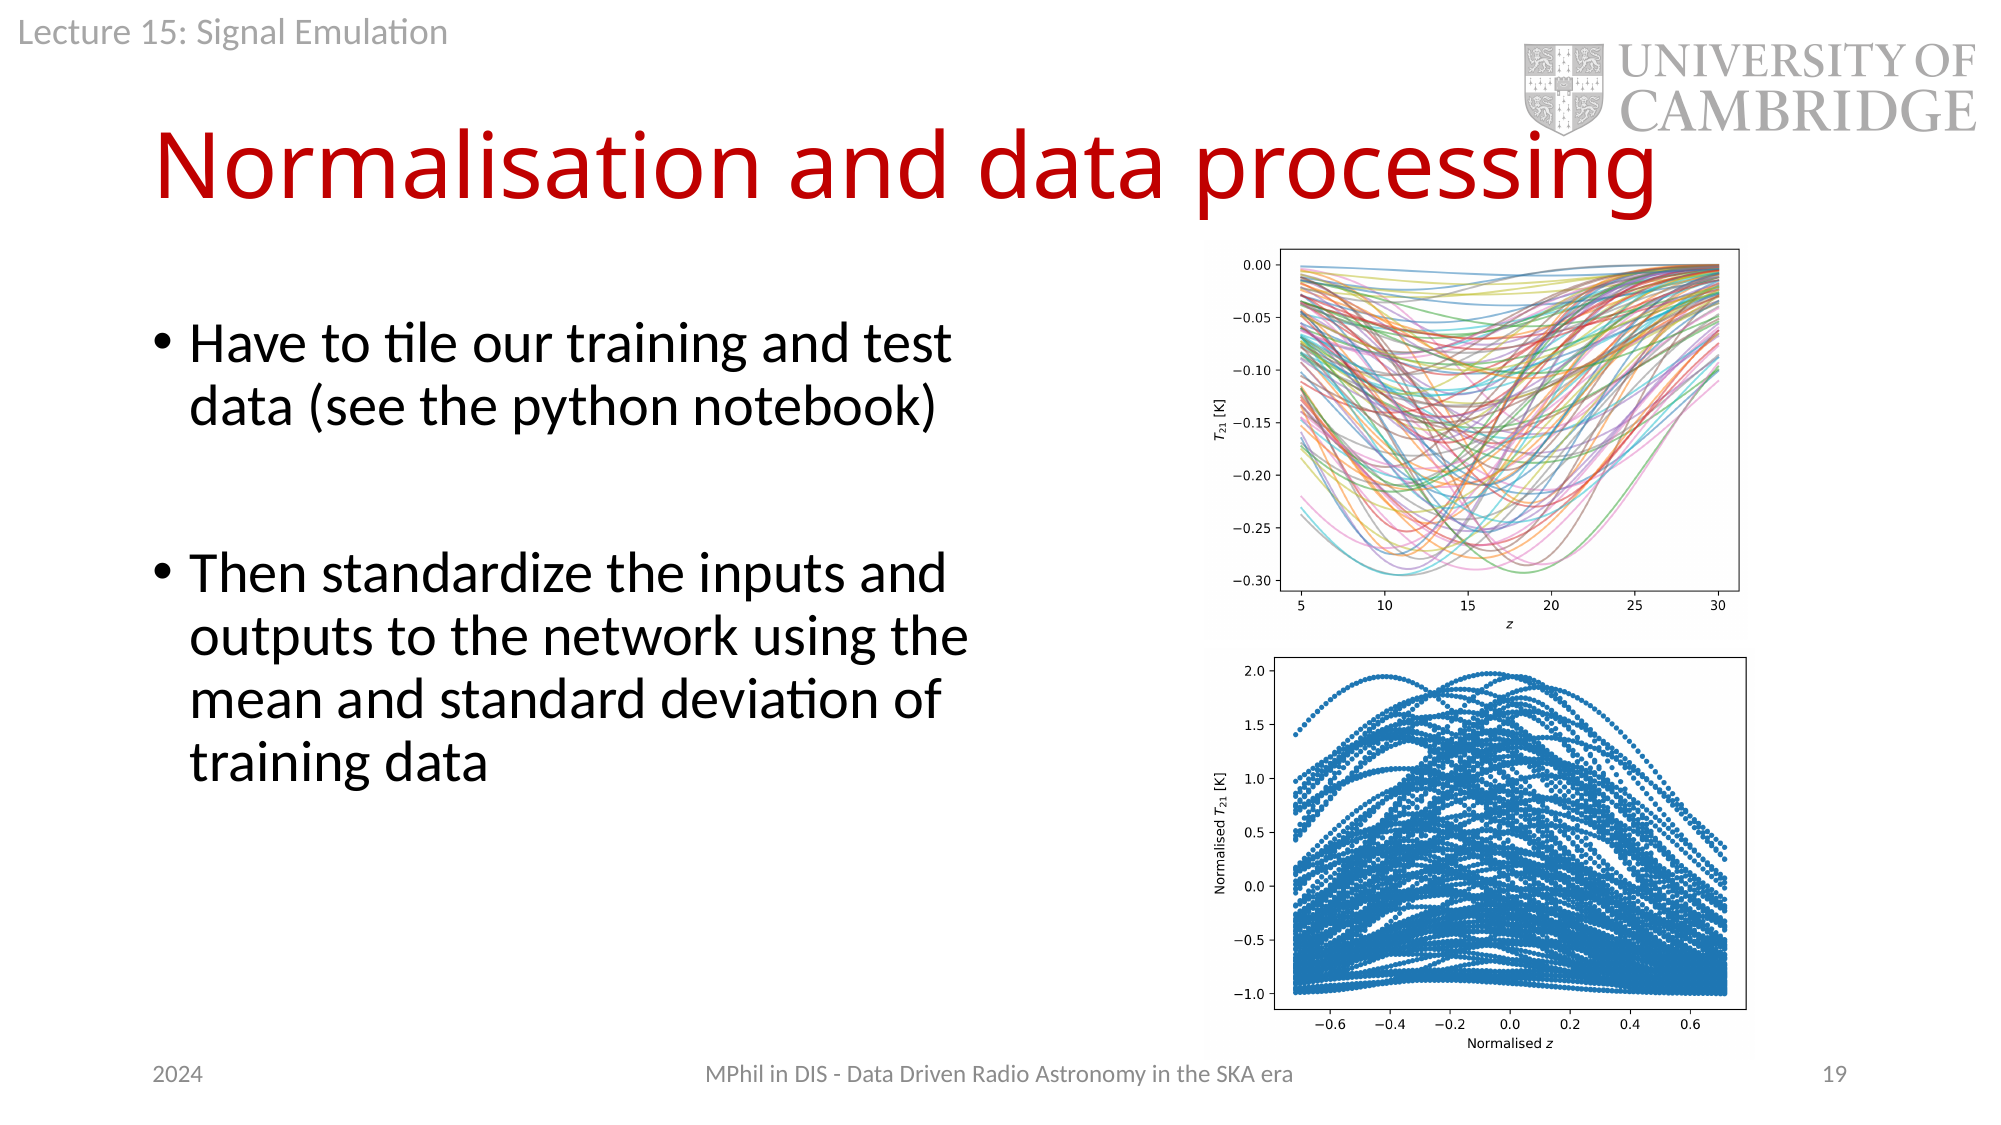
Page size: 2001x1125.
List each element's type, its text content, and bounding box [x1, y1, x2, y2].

title Normalisation and data processing [137, 59, 1863, 278]
picture [1203, 240, 1748, 640]
picture [1203, 648, 1755, 1060]
footer MPhil in DIS - Data Driven Radio Astronomy in the SKA era [662, 1042, 1338, 1103]
slide_number 19 [1412, 1042, 1863, 1103]
slide_number 2024 [137, 1042, 588, 1103]
list Have to tile our training and test data (see the python notebook) Then standardize the inputs and outputs to the network using the mean and standard deviation of training data [137, 304, 1000, 1008]
